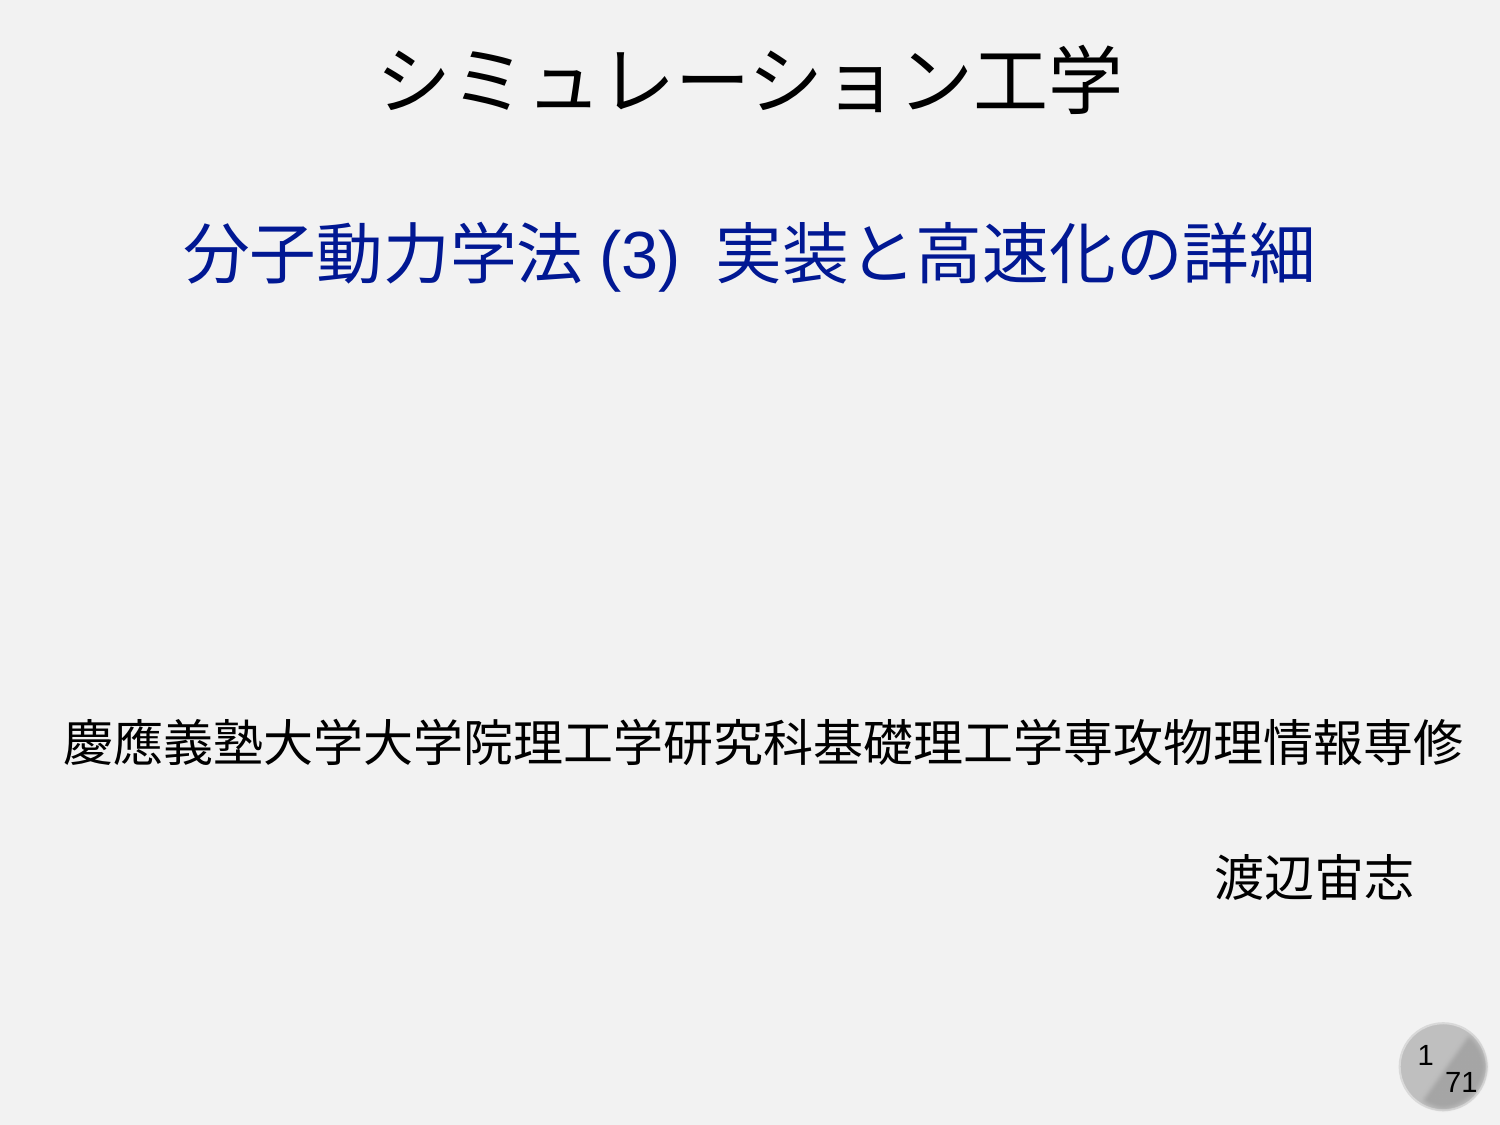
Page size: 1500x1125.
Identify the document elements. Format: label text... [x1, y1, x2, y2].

text_box 渡辺宙志 [1200, 839, 1430, 915]
text_box シミュレーション工学 [0, 26, 1500, 132]
text_box 分子動力学法(3) 実装と高速化の詳細 [0, 204, 1500, 300]
text_box 慶應義塾大学大学院理工学研究科基礎理工学専攻物理情報専修 [48, 704, 1479, 779]
